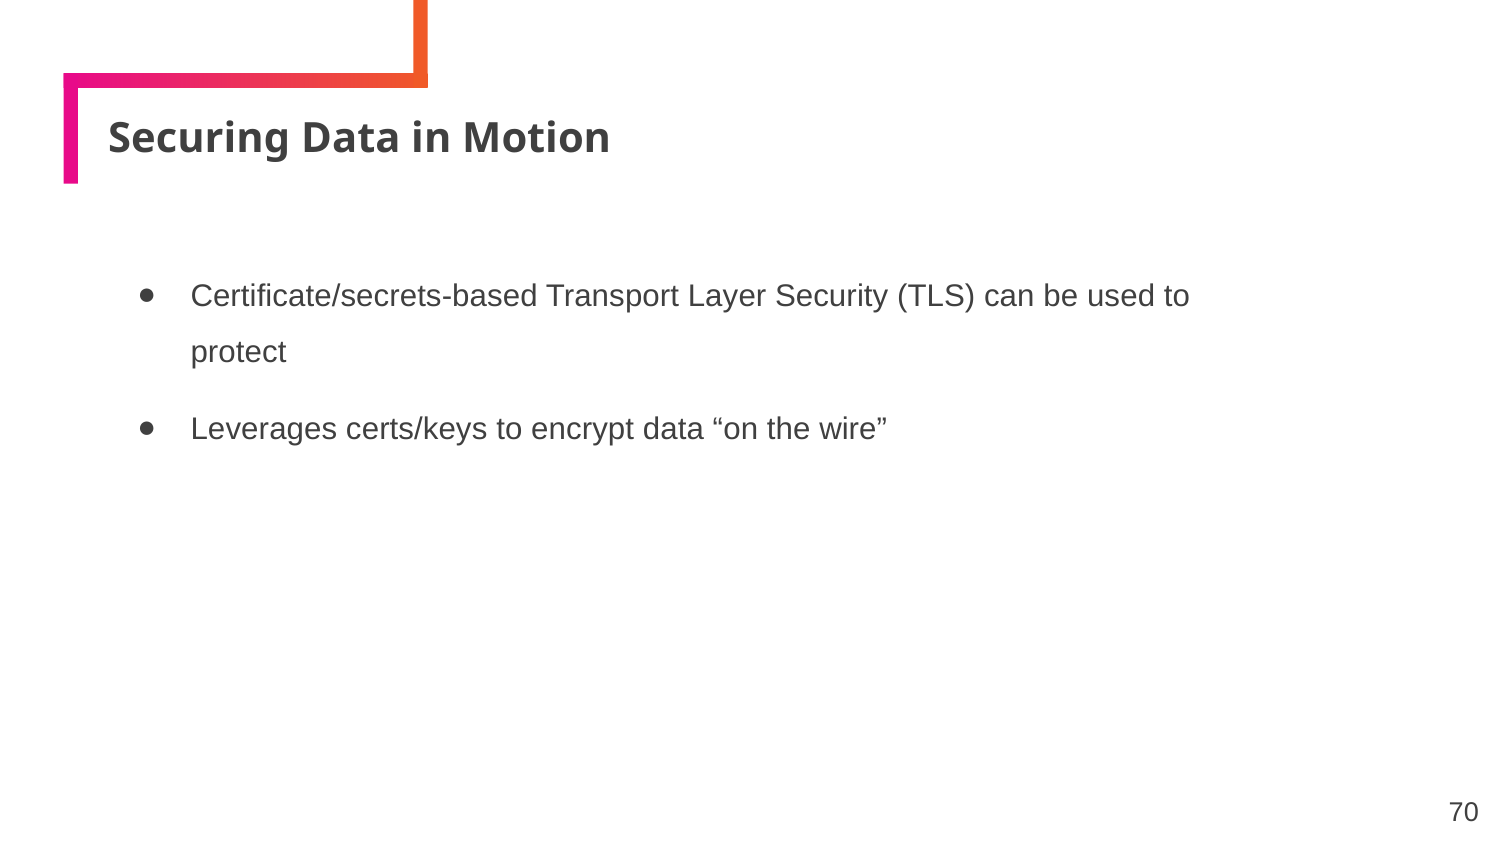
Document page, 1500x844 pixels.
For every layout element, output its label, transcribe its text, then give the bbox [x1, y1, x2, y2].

title Securing Data in Motion [100, 117, 1455, 169]
text_box Certificate/secrets-based Transport Layer Security (TLS) can be used to protect Leverages certs/keys to encrypt data “on the wire” [100, 241, 1264, 770]
slide_number 70 [1403, 779, 1494, 844]
